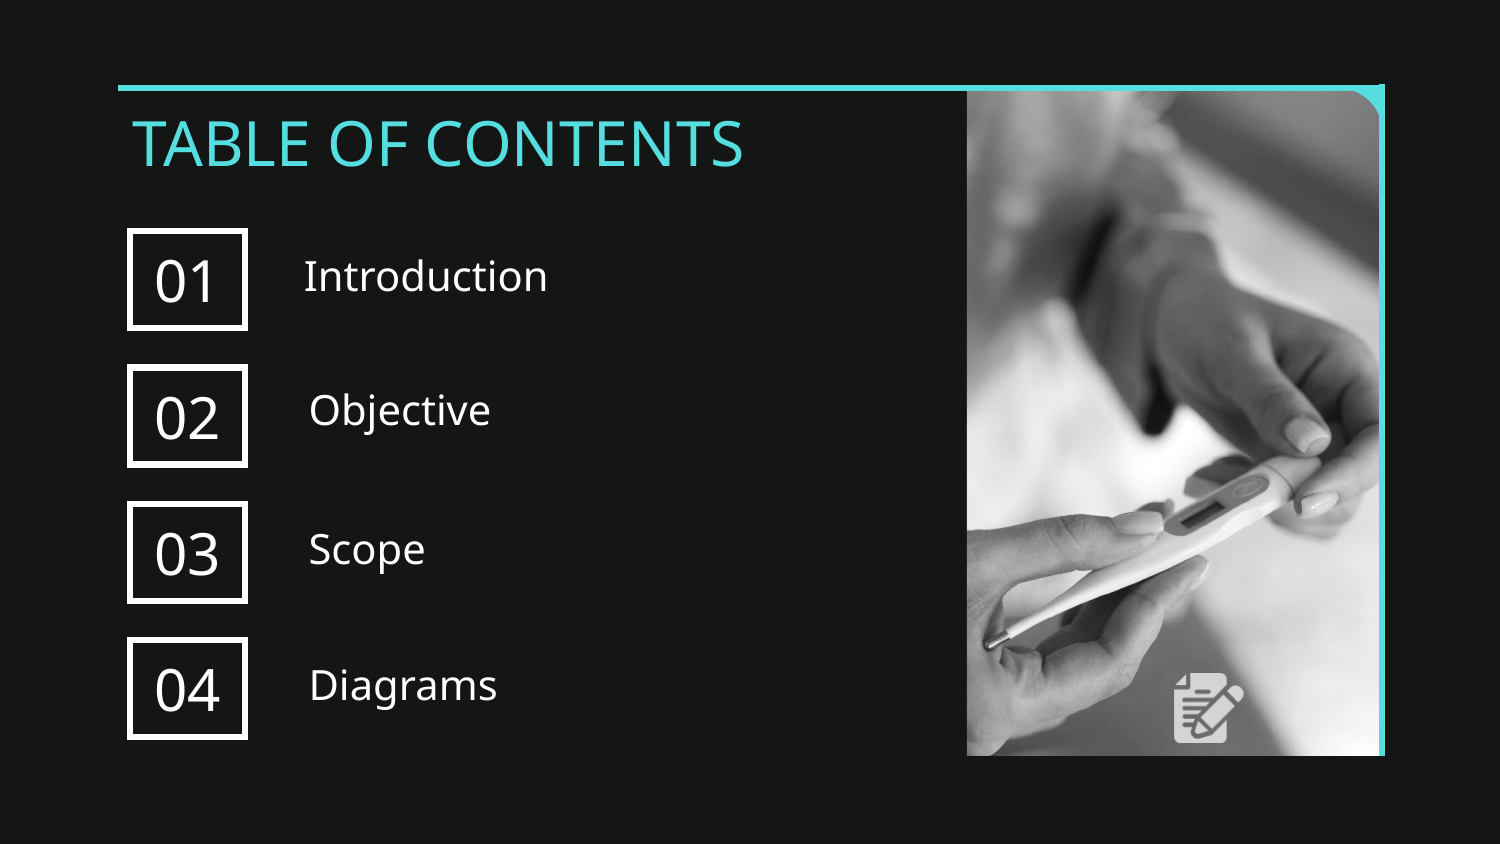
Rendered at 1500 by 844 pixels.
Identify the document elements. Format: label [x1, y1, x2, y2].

text_box [117, 84, 1383, 757]
picture [1174, 672, 1244, 743]
